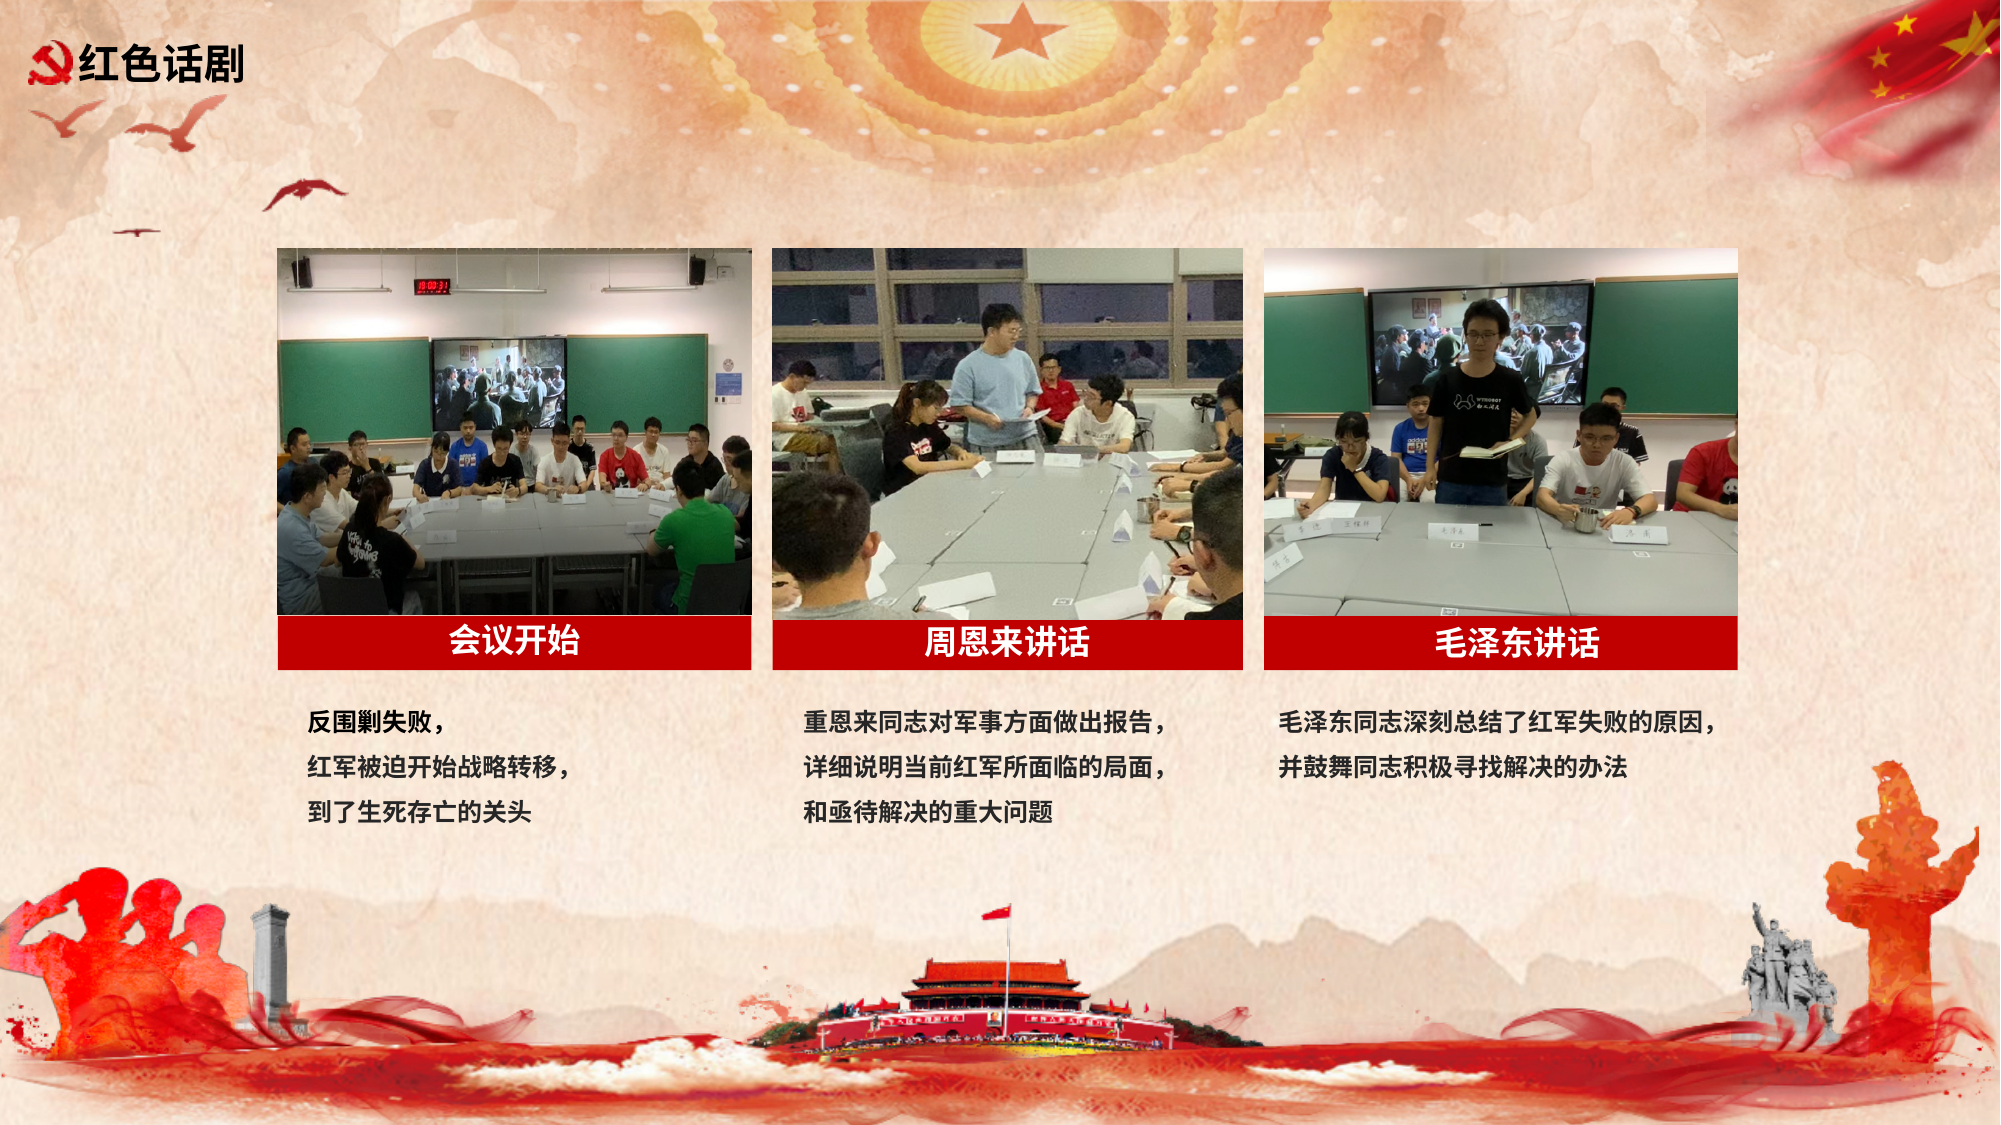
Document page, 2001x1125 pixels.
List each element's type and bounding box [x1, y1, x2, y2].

picture [0, 0, 2000, 1125]
text_box [277, 612, 1738, 836]
text_box [28, 30, 262, 97]
